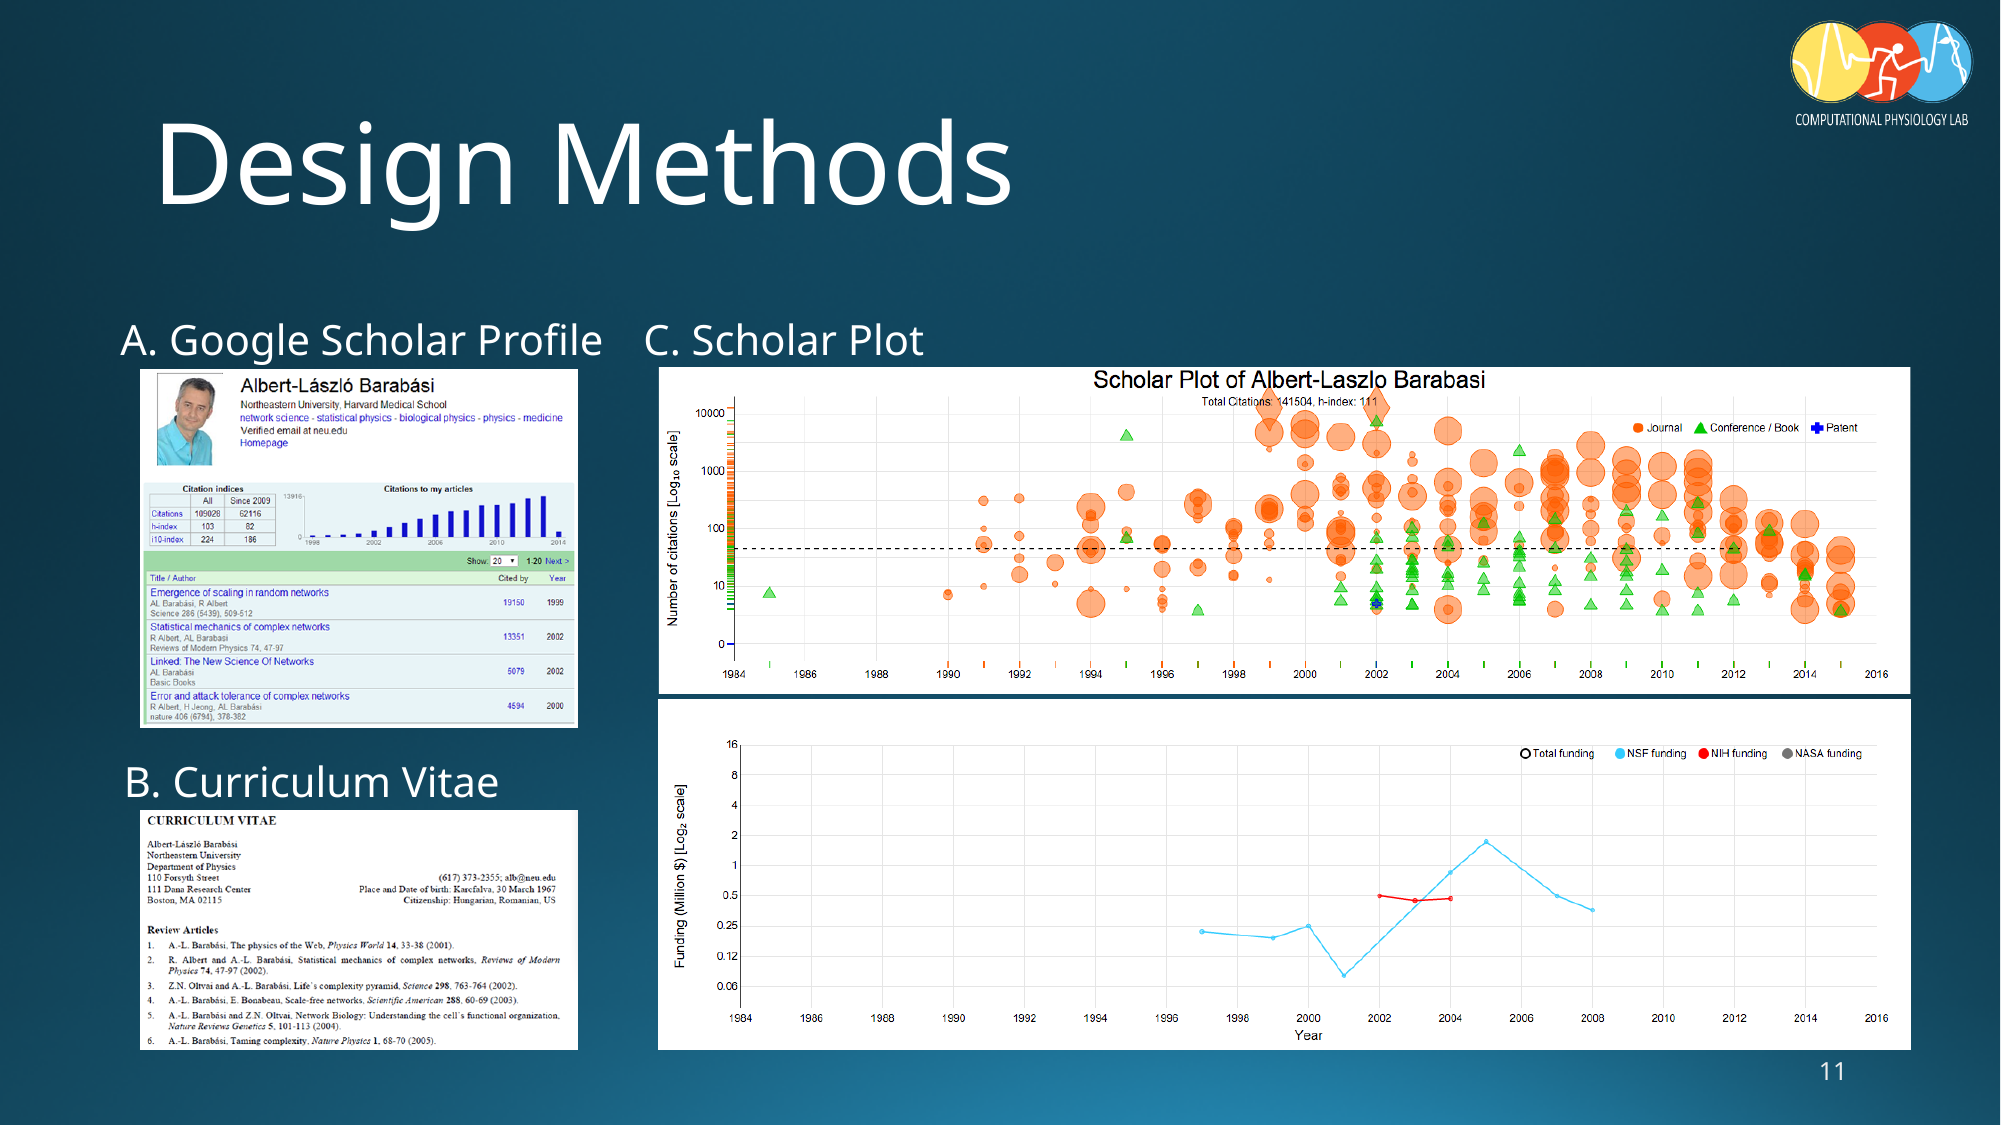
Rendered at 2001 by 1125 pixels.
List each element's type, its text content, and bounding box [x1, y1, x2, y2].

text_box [130, 306, 593, 728]
picture [0, 0, 2001, 1125]
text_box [130, 748, 578, 1050]
title Design Methods [137, 59, 1863, 278]
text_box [642, 306, 1911, 1050]
slide_number 11 [1412, 1050, 1863, 1103]
